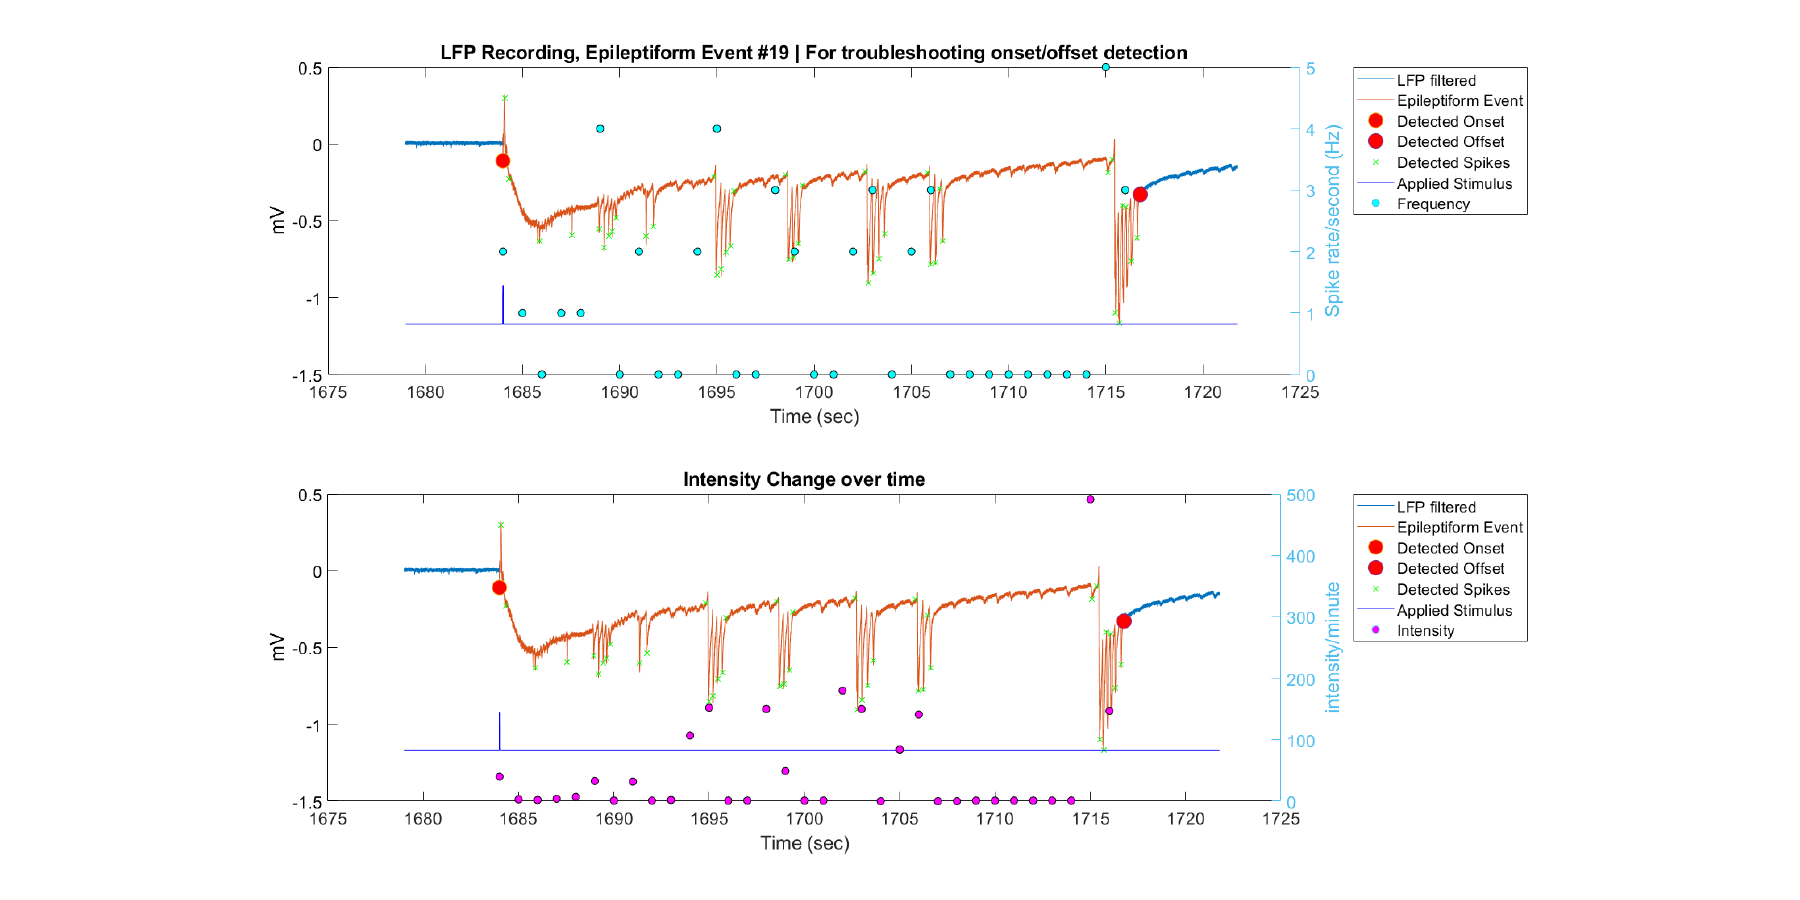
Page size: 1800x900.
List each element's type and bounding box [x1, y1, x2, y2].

picture [126, 0, 1674, 900]
